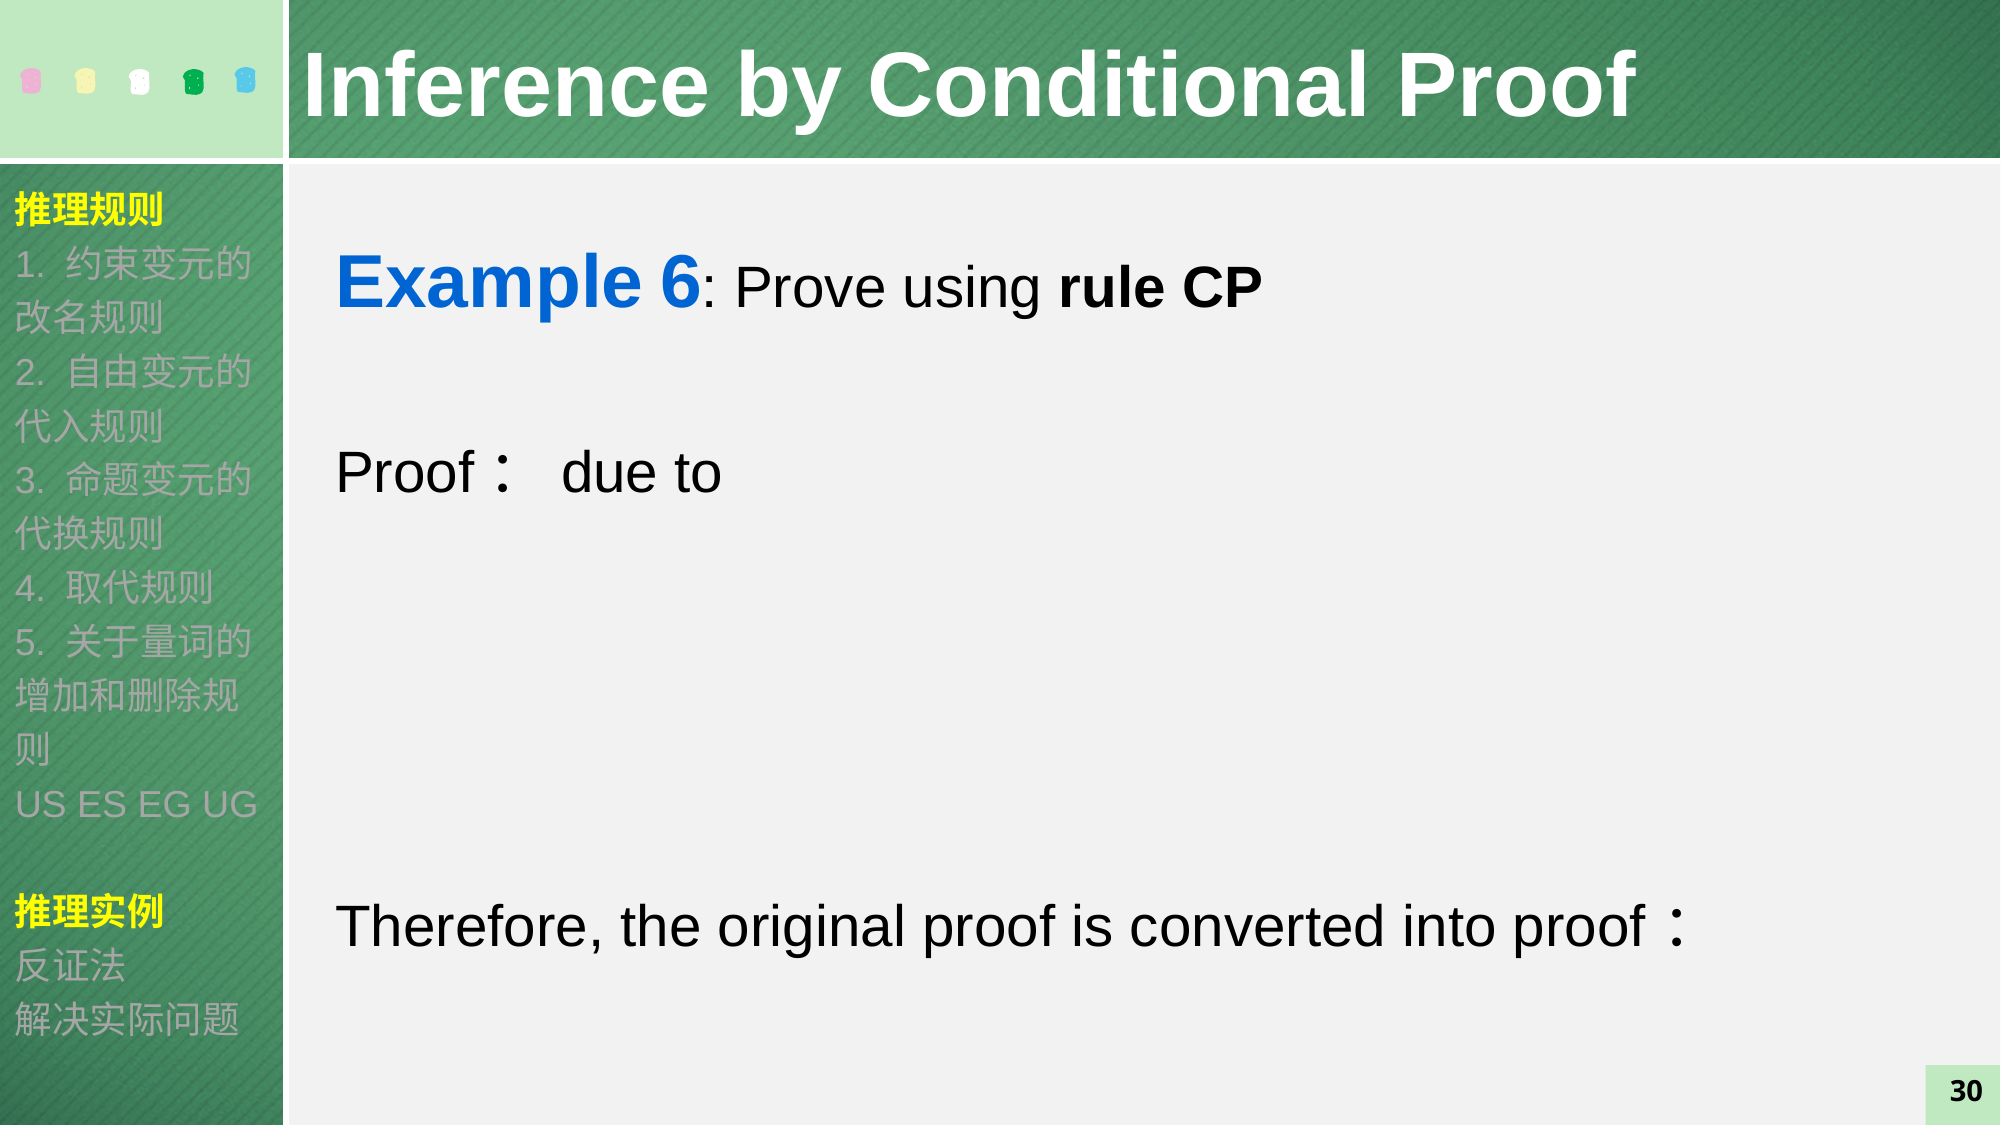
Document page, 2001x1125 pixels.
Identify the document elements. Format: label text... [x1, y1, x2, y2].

picture [289, 0, 2000, 158]
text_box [19, 65, 258, 95]
text_box Inference by Conditional Proof [288, 16, 1981, 142]
slide_number 30 [1925, 1065, 2000, 1125]
text_box 推理规则 1. 约束变元的改名规则 2. 自由变元的代入规则 3. 命题变元的代换规则 4. 取代规则 5. 关于量词的增加和删除规则 US ES EG UG 推理实例 反证法 解决实际问题 [0, 170, 277, 1103]
picture [0, 164, 283, 1125]
